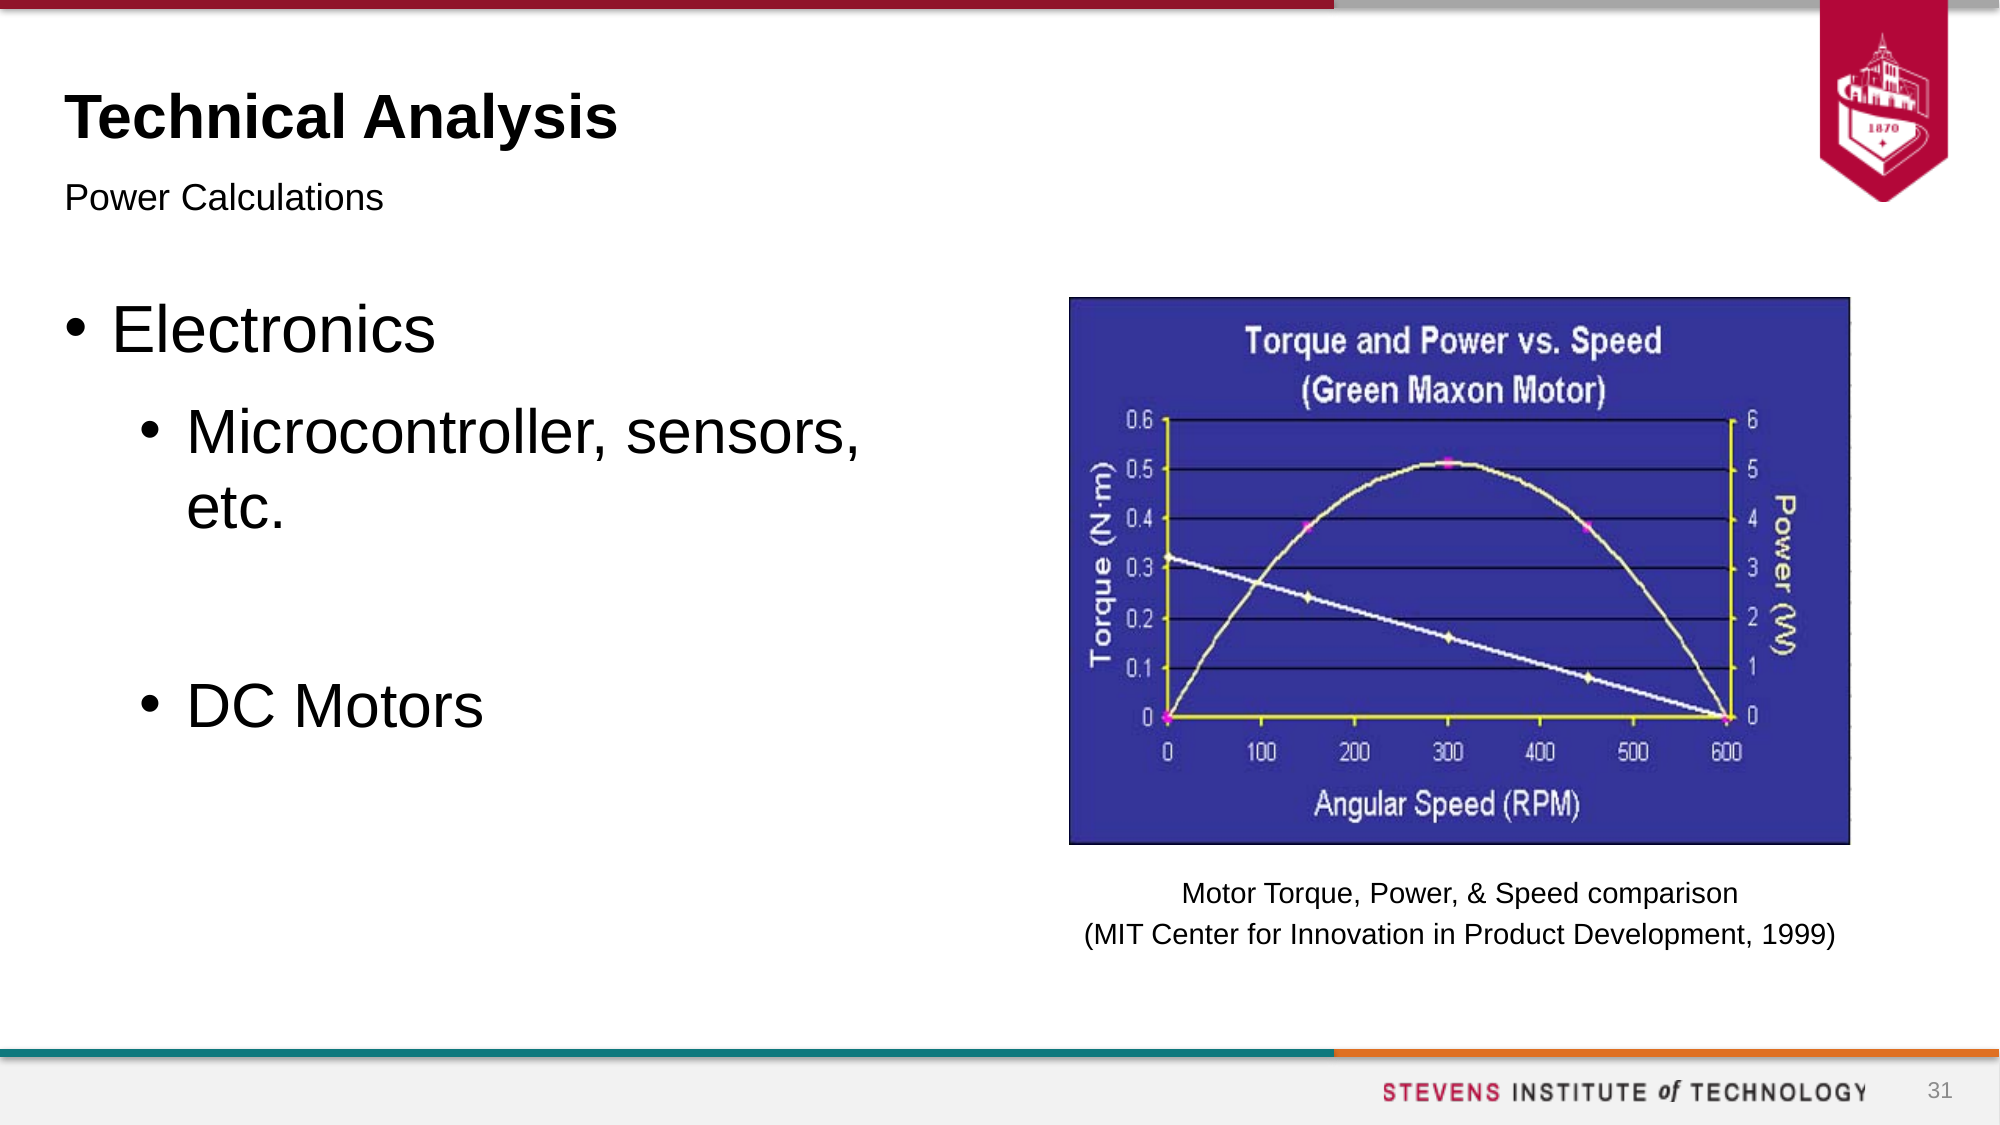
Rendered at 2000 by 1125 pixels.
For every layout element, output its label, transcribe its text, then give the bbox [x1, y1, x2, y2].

slide_number 31 [1901, 1059, 1980, 1120]
title Technical Analysis [49, 68, 1647, 157]
list Motor Torque, Power, & Speed comparison (MIT Center for Innovation in Product Development, 1999) [985, 866, 1936, 973]
list Power Calculations [49, 165, 1650, 232]
picture [1069, 297, 1852, 846]
